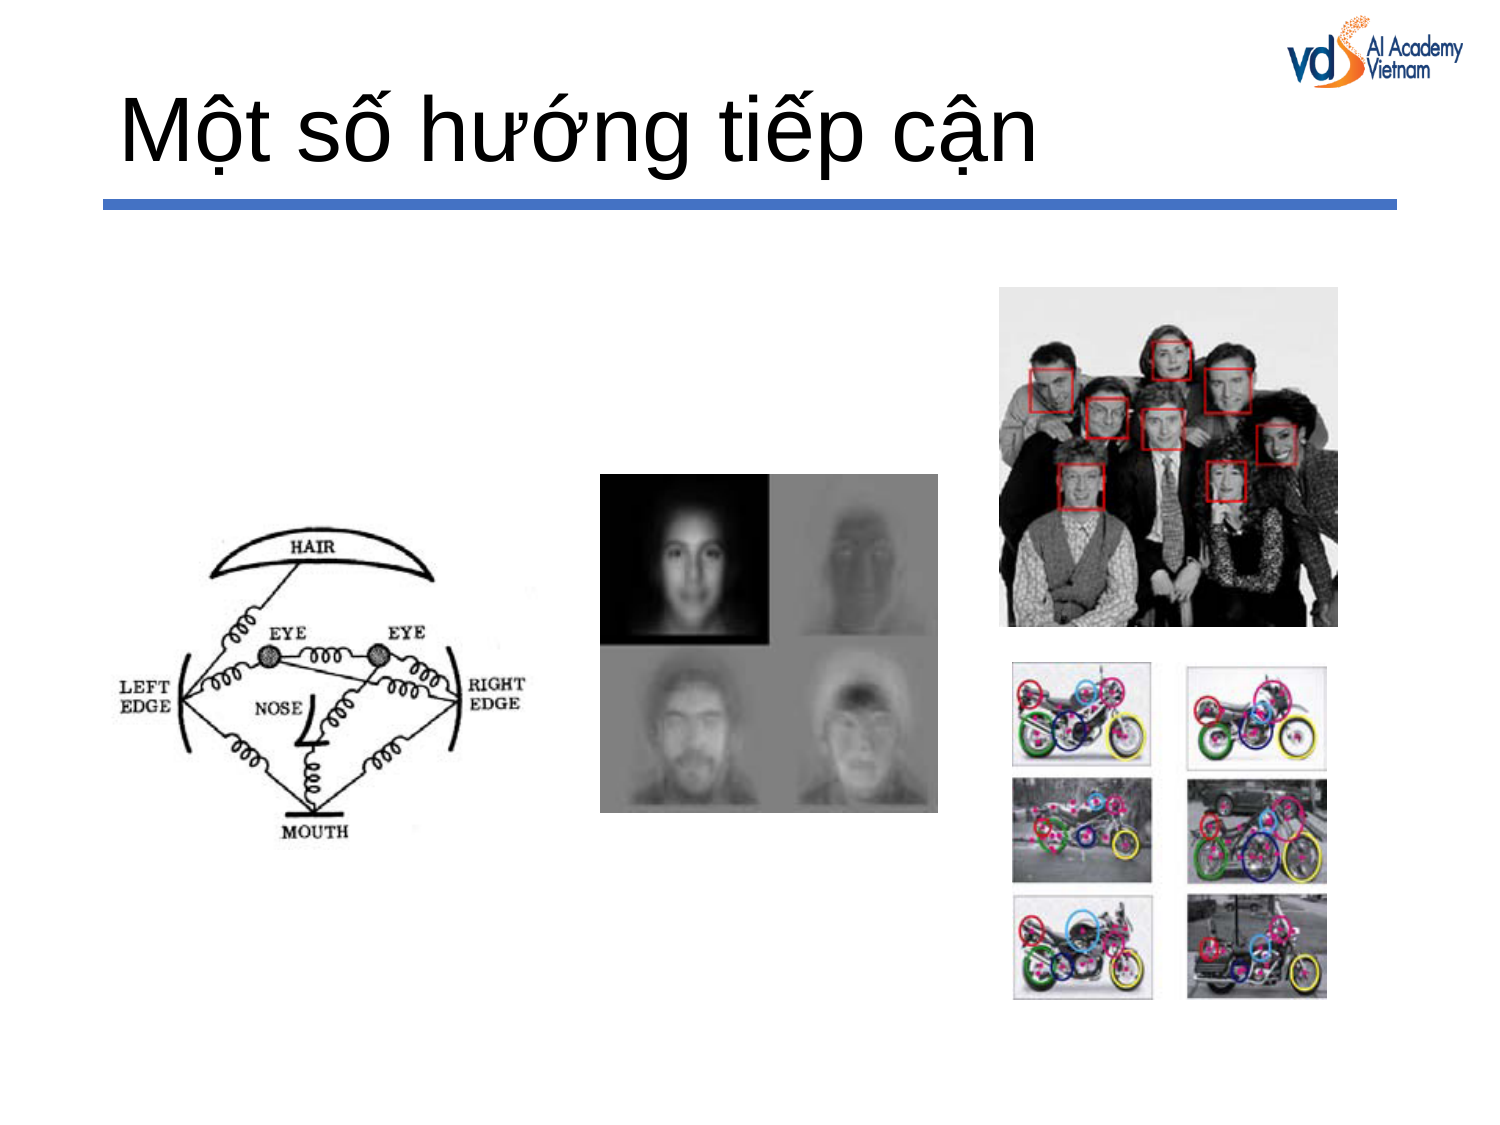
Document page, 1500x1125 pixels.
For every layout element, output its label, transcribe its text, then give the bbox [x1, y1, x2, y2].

picture [1012, 662, 1327, 1000]
picture [599, 474, 938, 813]
picture [99, 512, 541, 850]
title Một số hướng tiếp cận [103, 59, 1397, 204]
picture [999, 287, 1338, 627]
picture [1287, 15, 1463, 88]
